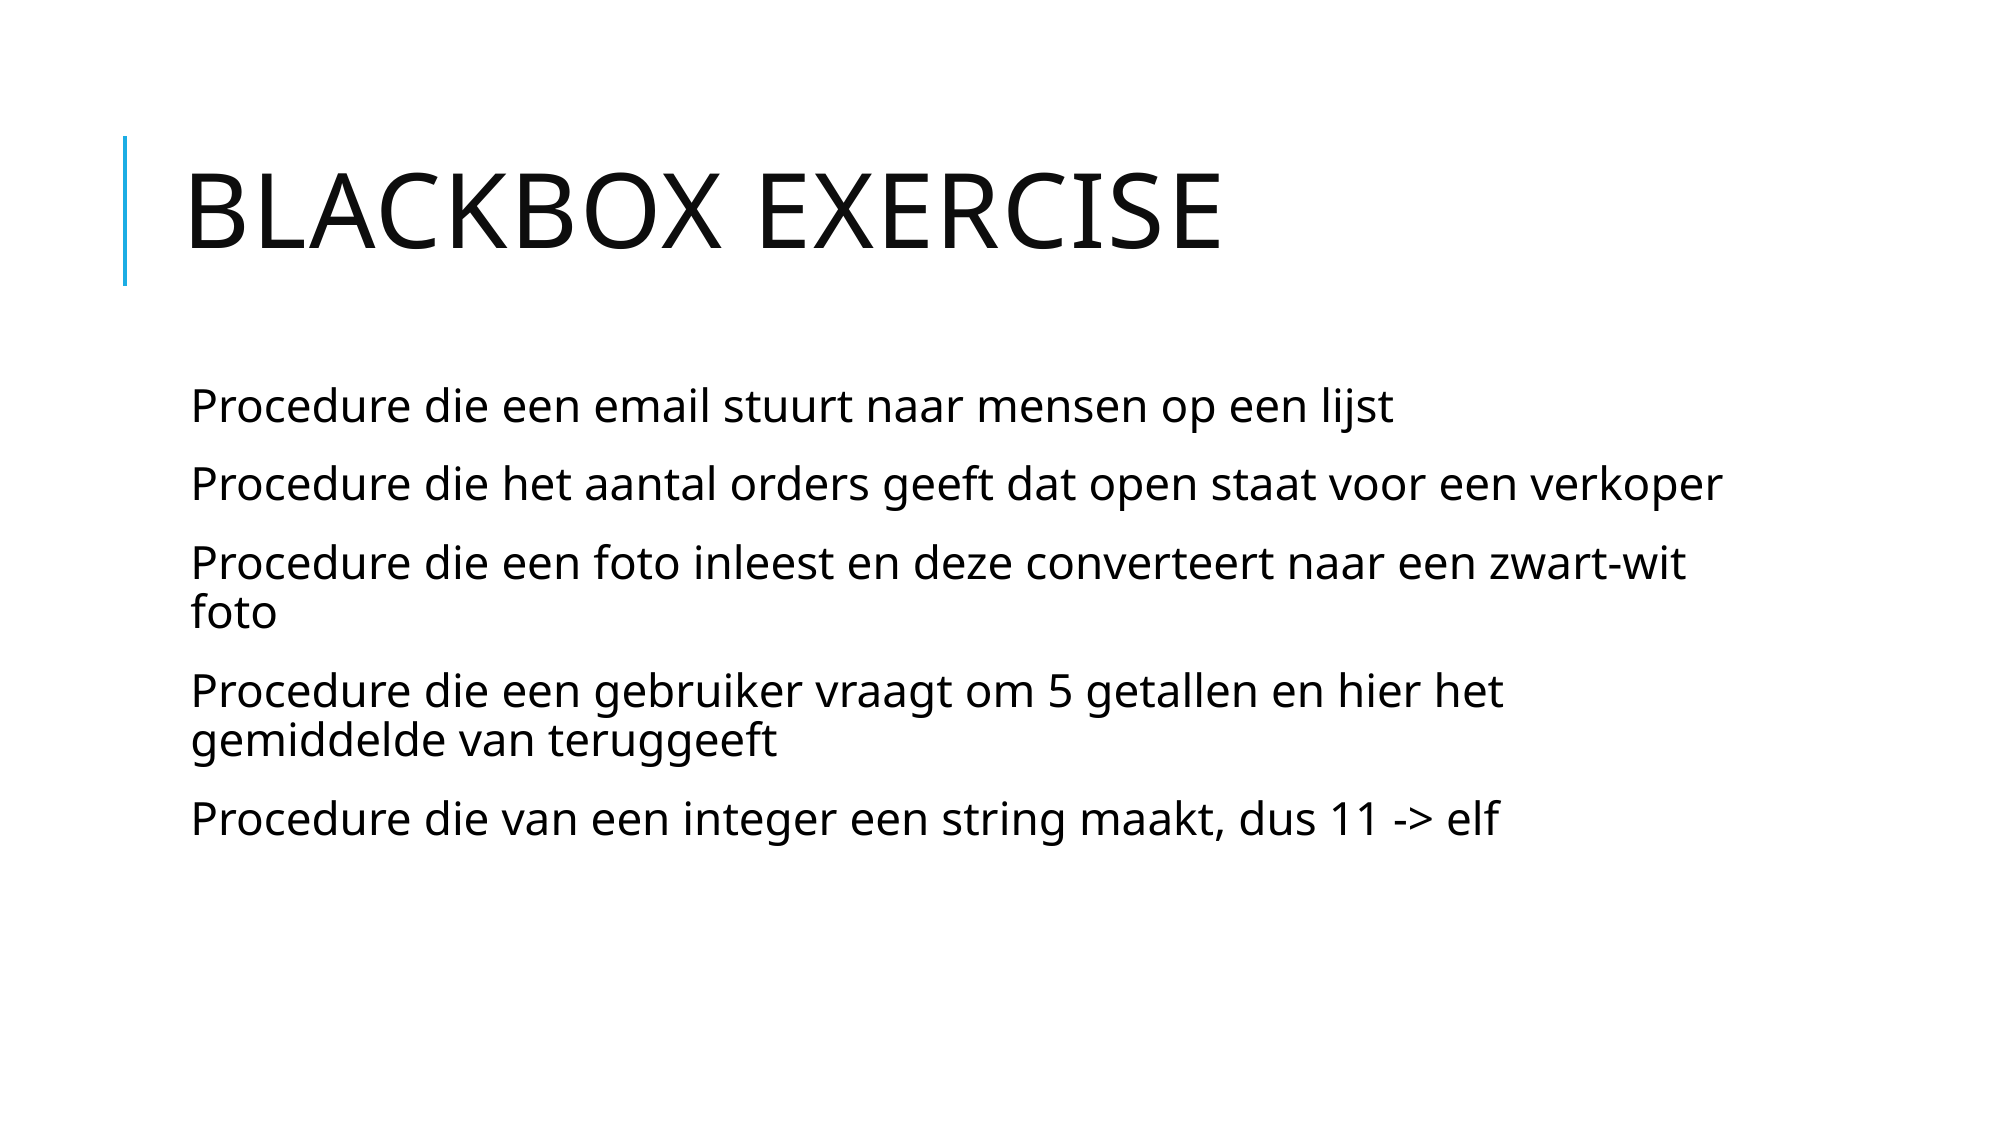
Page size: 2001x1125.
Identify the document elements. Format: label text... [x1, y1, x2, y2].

title Blackbox exercise [168, 96, 1763, 342]
list Procedure die een email stuurt naar mensen op een lijst Procedure die het aantal orders geeft dat open staat voor een verkoper Procedure die een foto inleest en deze converteert naar een zwart-wit foto Procedure die een gebruiker vraagt om 5 getallen en hier het gemiddelde van teruggeeft Procedure die van een integer een string maakt, dus 11 -> elf [168, 375, 1763, 1035]
